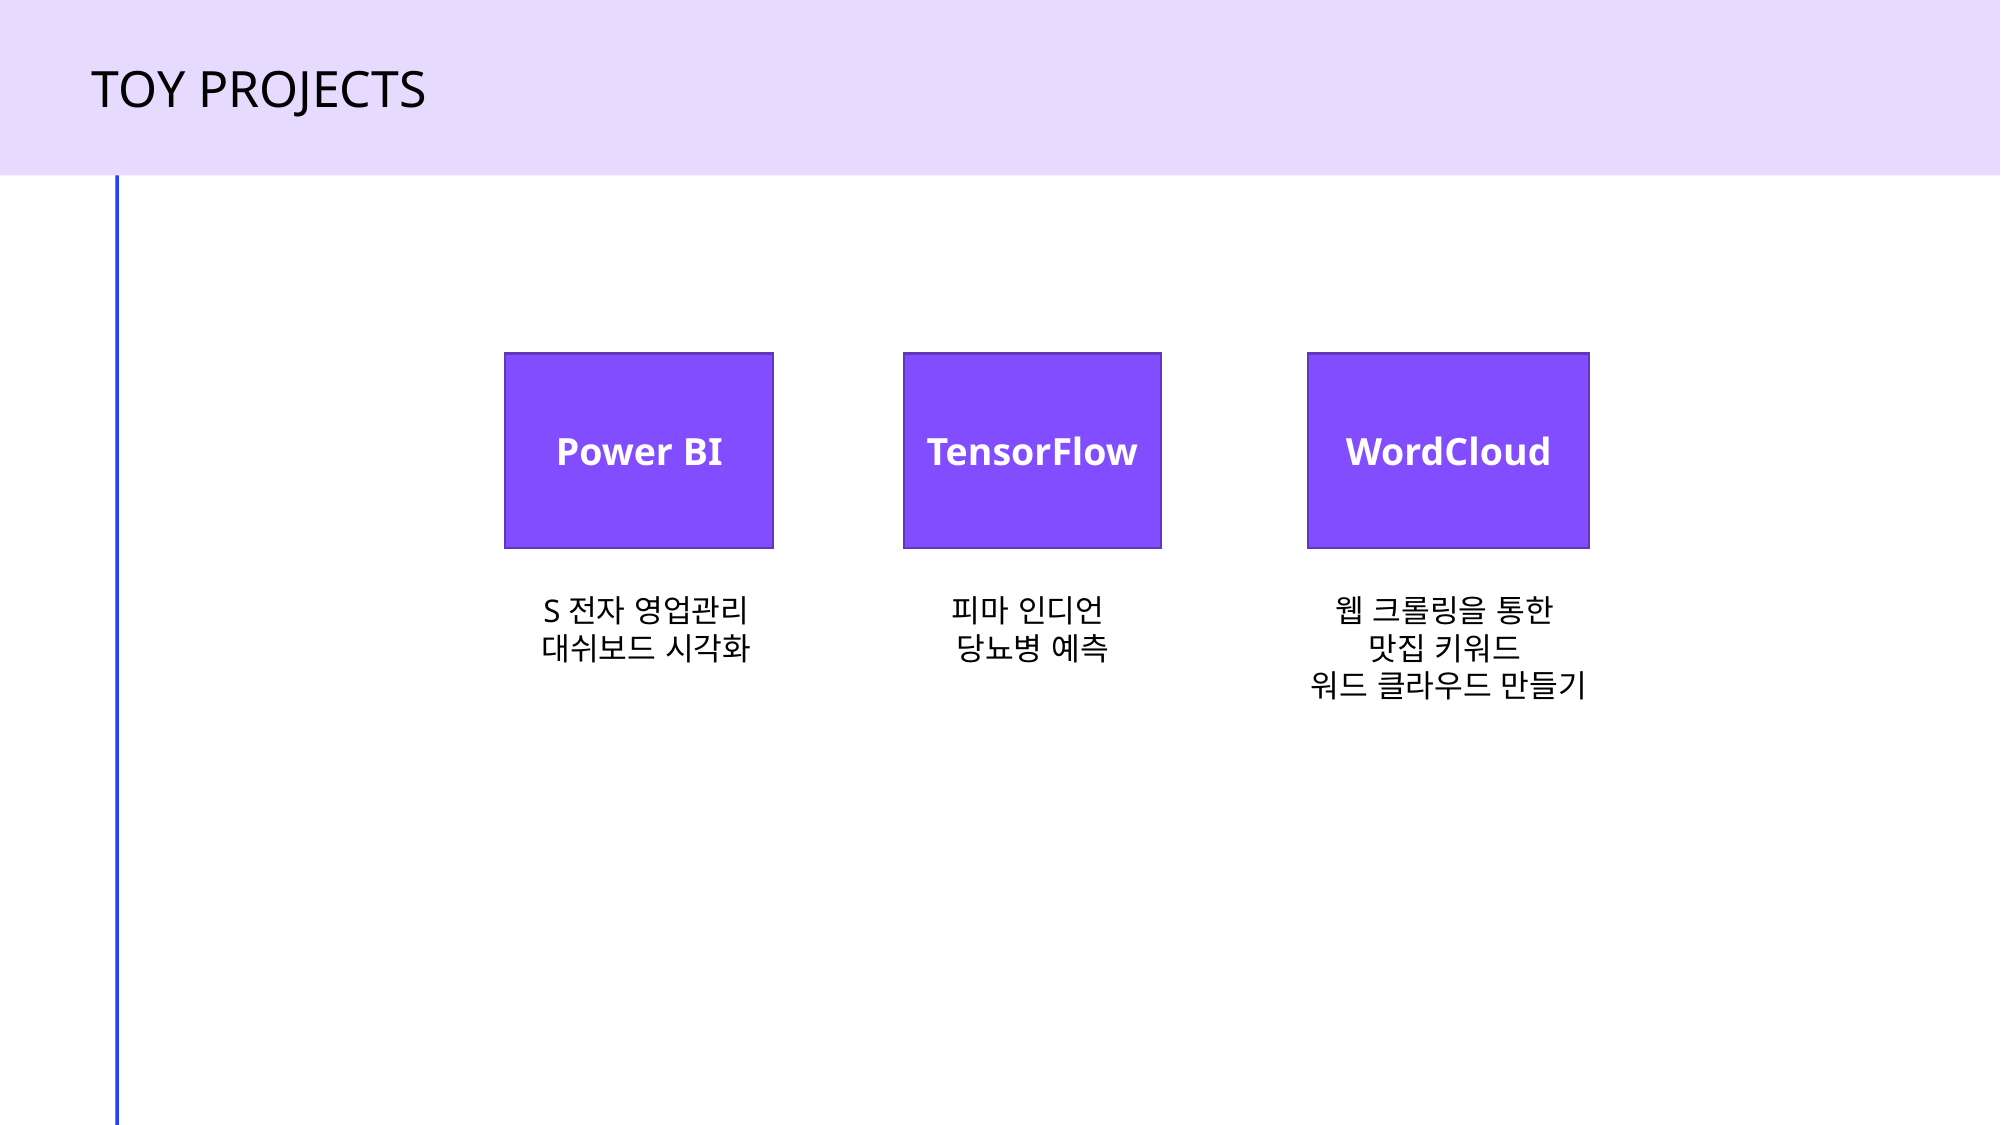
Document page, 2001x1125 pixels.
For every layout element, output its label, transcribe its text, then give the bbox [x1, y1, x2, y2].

text_box 웹 크롤링을 통한 맛집 키워드 워드 클라우드 만들기 [1278, 583, 1620, 711]
text_box [0, 0, 2000, 176]
text_box S전자 영업관리 대쉬보드 시각화 [493, 584, 799, 674]
text_box TensorFlow [903, 352, 1162, 549]
text_box Power BI [504, 352, 774, 549]
text_box 피마 인디언 당뇨병 예측 [897, 584, 1168, 674]
text_box WordCloud [1307, 352, 1590, 549]
text_box TOY PROJECTS [77, 50, 1620, 125]
